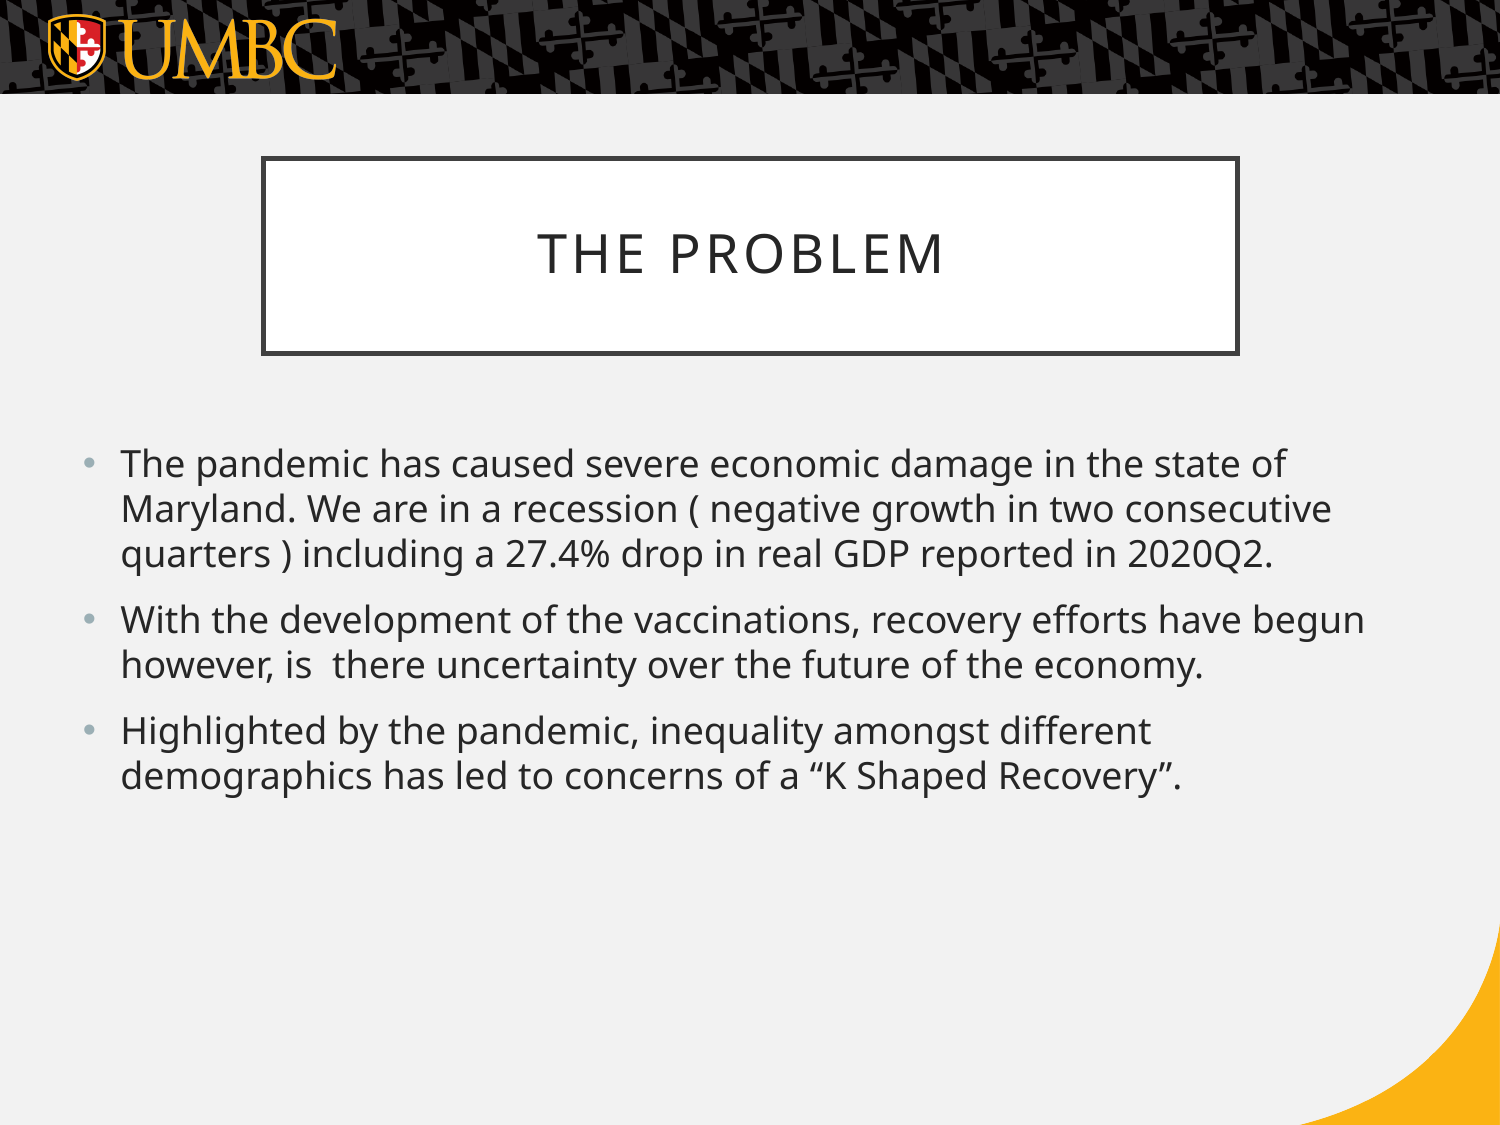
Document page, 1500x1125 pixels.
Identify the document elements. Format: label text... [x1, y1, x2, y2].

picture [1299, 921, 1500, 1125]
list The pandemic has caused severe economic damage in the state of Maryland. We are in a recession ( negative growth in two consecutive quarters ) including a 27.4% drop in real GDP reported in 2020Q2. With the development of the vaccinations, recovery efforts have begun however, is there uncertainty over the future of the economy. Highlighted by the pandemic, inequality amongst different demographics has led to concerns of a “K Shaped Recovery”. [67, 432, 1396, 942]
picture [0, 0, 1500, 94]
title The Problem [261, 156, 1240, 356]
